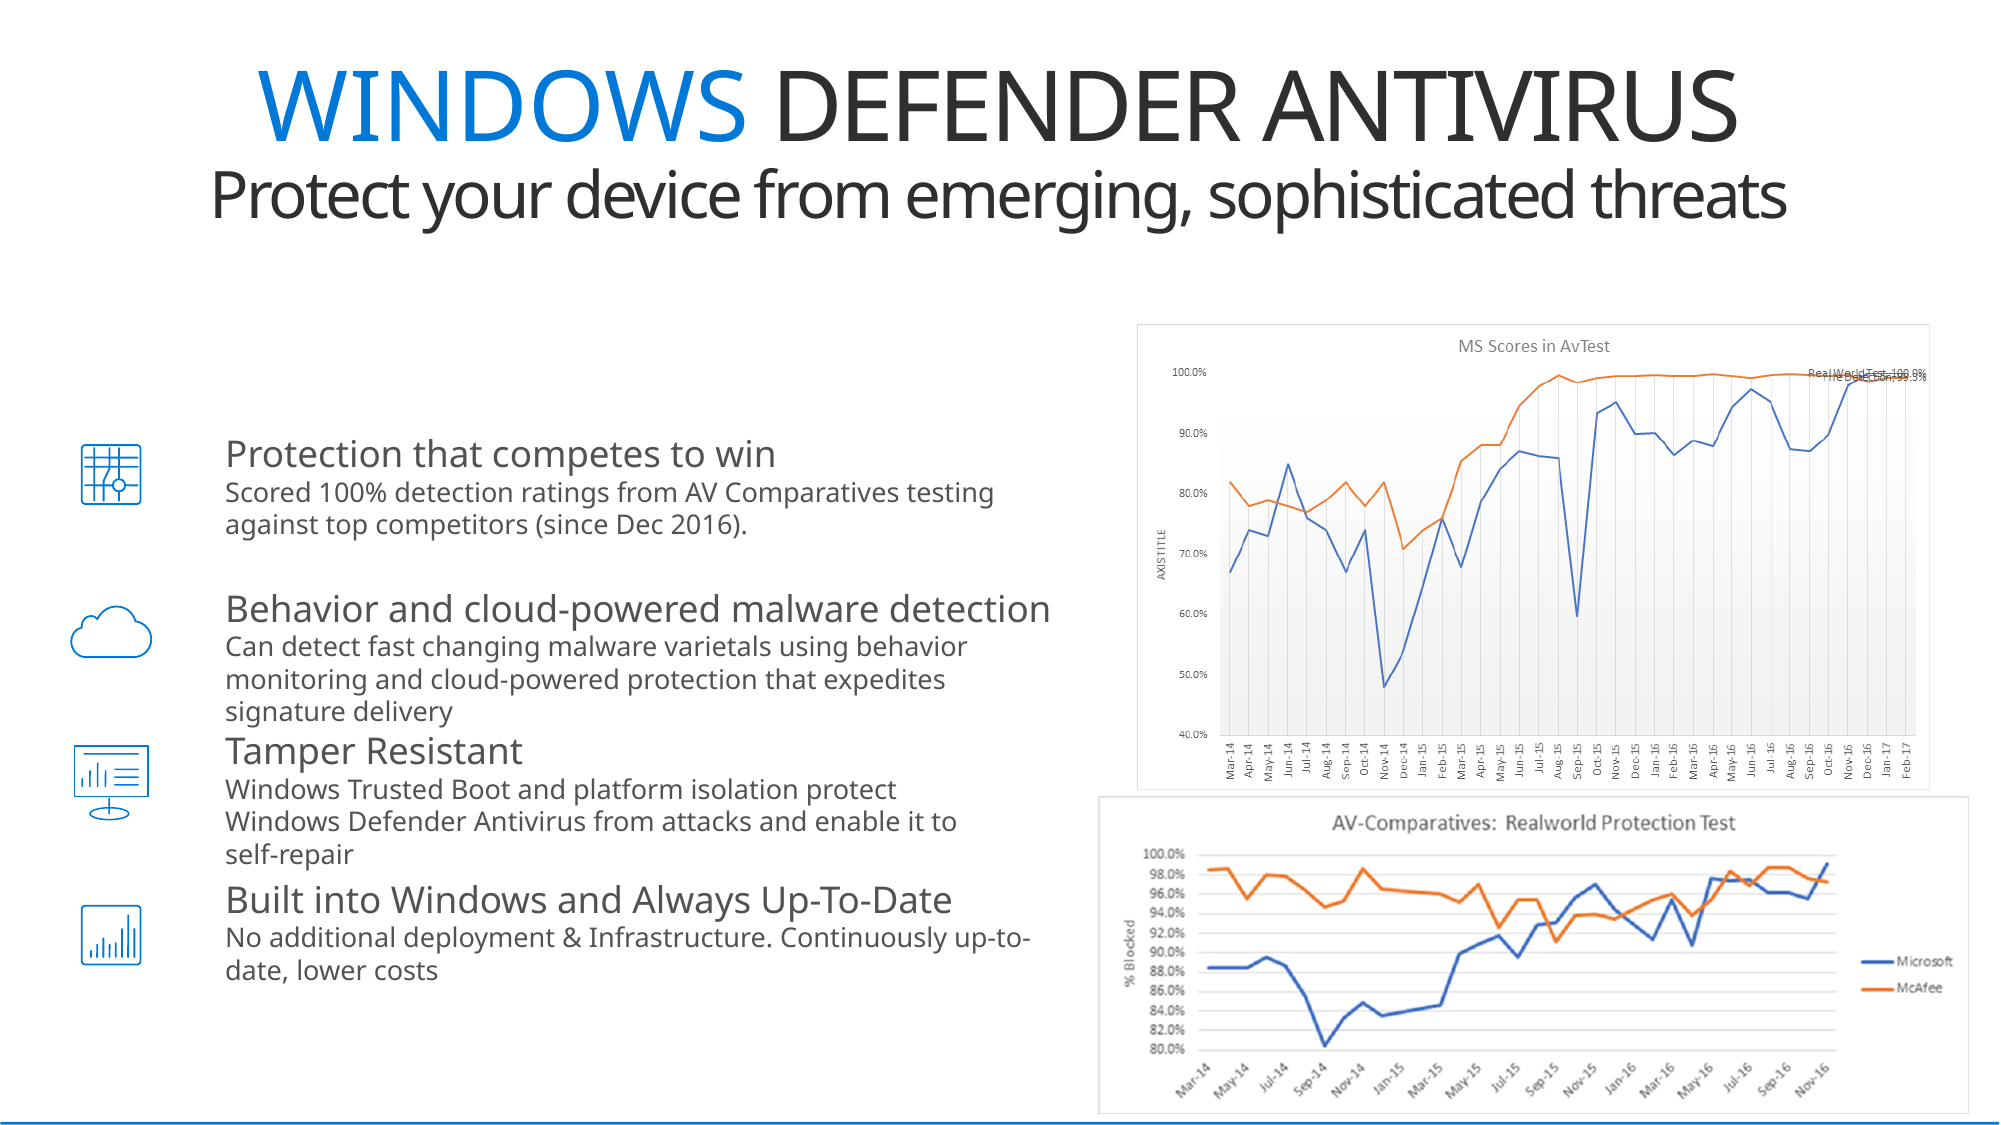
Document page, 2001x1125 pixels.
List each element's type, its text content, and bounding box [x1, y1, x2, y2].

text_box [81, 444, 141, 505]
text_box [81, 905, 141, 965]
text_box Tamper Resistant Windows Trusted Boot and platform isolation protect Windows Defender Antivirus from attacks and enable it to self-repair [210, 735, 1032, 877]
title WINDOWS DEFENDER ANTIVIRUS Protect your device from emerging, sophisticated threats [43, 41, 1956, 190]
text_box Protection that competes to win Scored 100% detection ratings from AV Comparatives testing against top competitors (since Dec 2016). [210, 423, 1058, 580]
picture [1098, 795, 1970, 1114]
text_box Behavior and cloud-powered malware detection Can detect fast changing malware varietals using behavior monitoring and cloud-powered protection that expedites signature delivery [210, 578, 1079, 735]
text_box [0, 1121, 2000, 1125]
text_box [74, 745, 149, 820]
text_box Built into Windows and Always Up-To-Date No additional deployment & Infrastructure. Continuously up-to-date, lower costs [210, 869, 1058, 993]
text_box [71, 606, 152, 658]
picture [1137, 324, 1931, 790]
